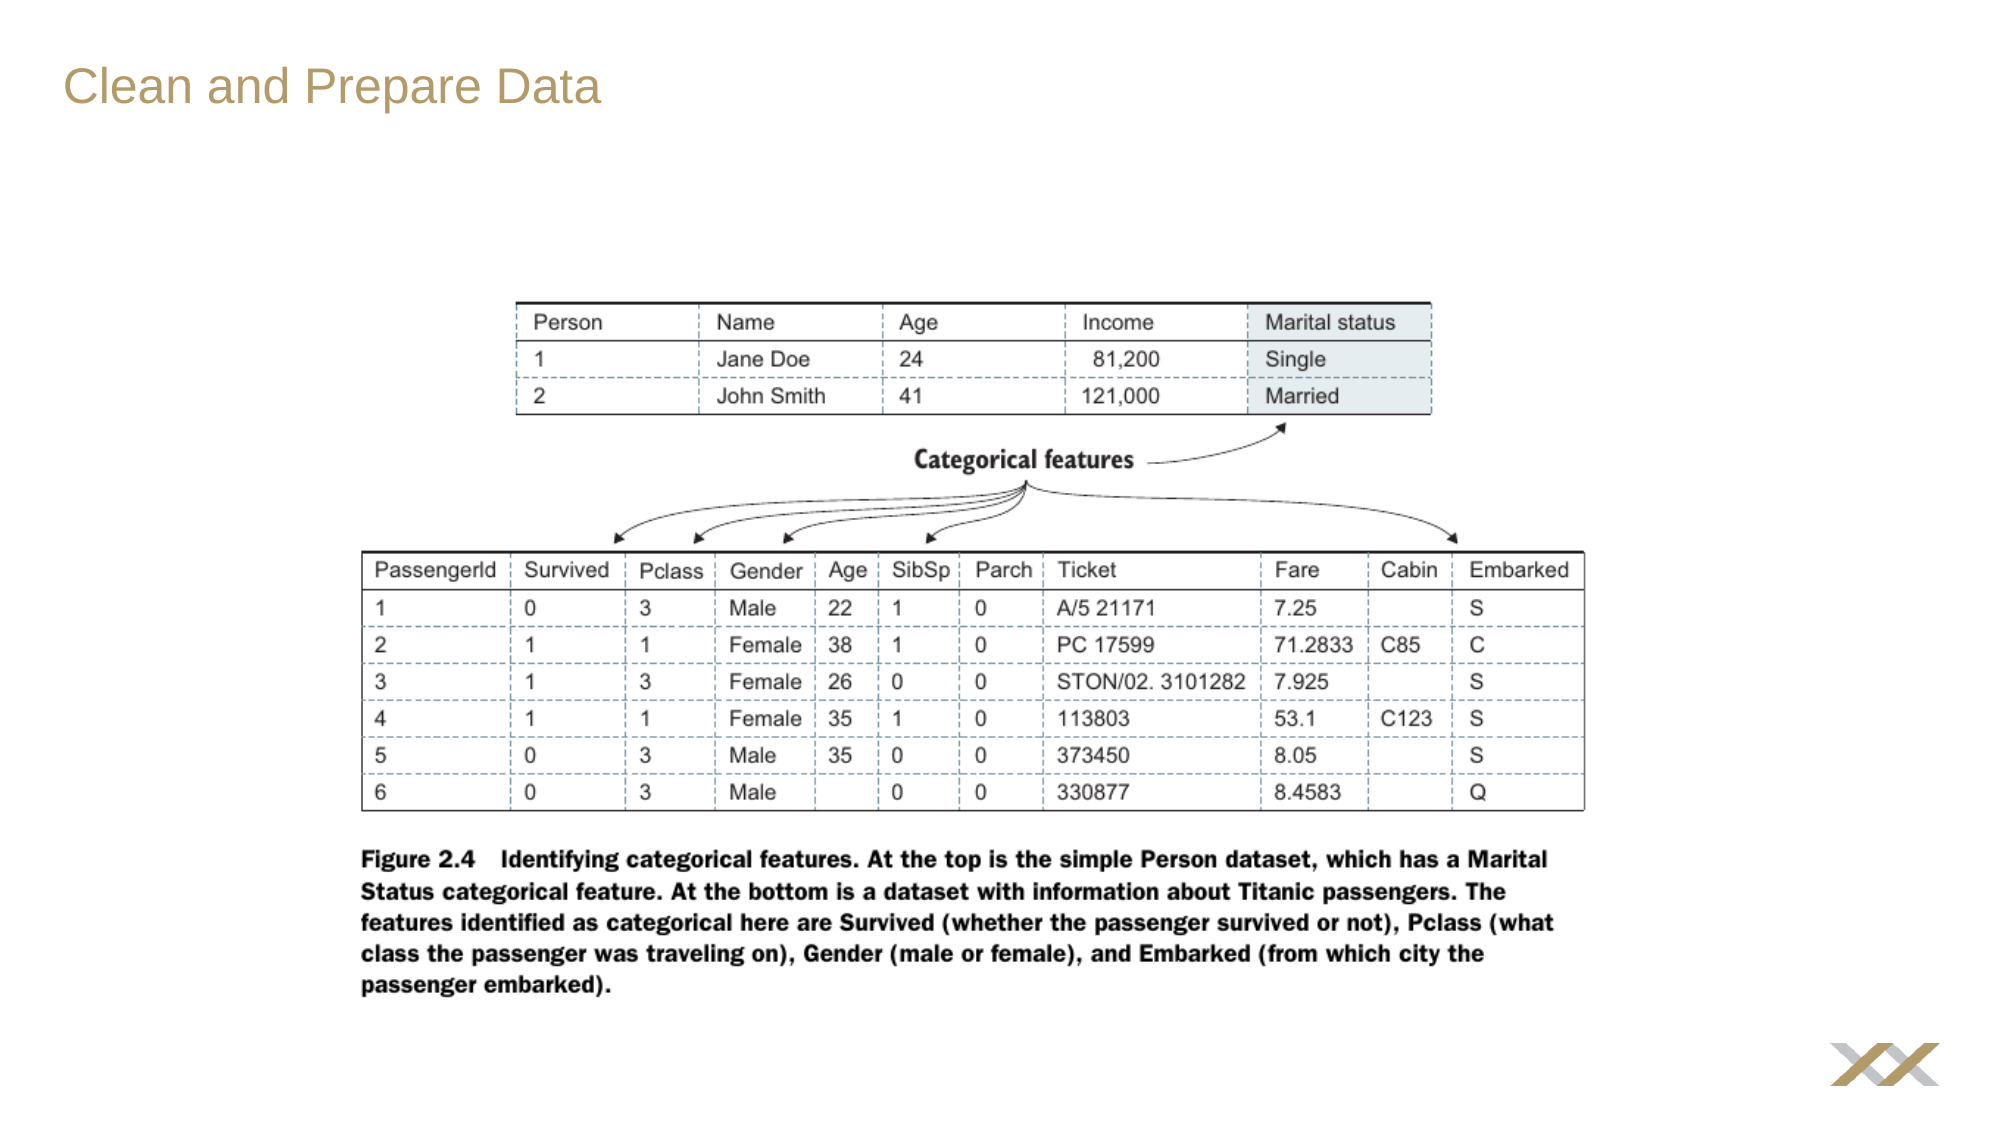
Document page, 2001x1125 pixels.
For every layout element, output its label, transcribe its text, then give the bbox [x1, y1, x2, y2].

title Clean and Prepare Data [62, 60, 1941, 123]
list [285, 271, 1715, 1012]
picture [1830, 1043, 1940, 1086]
